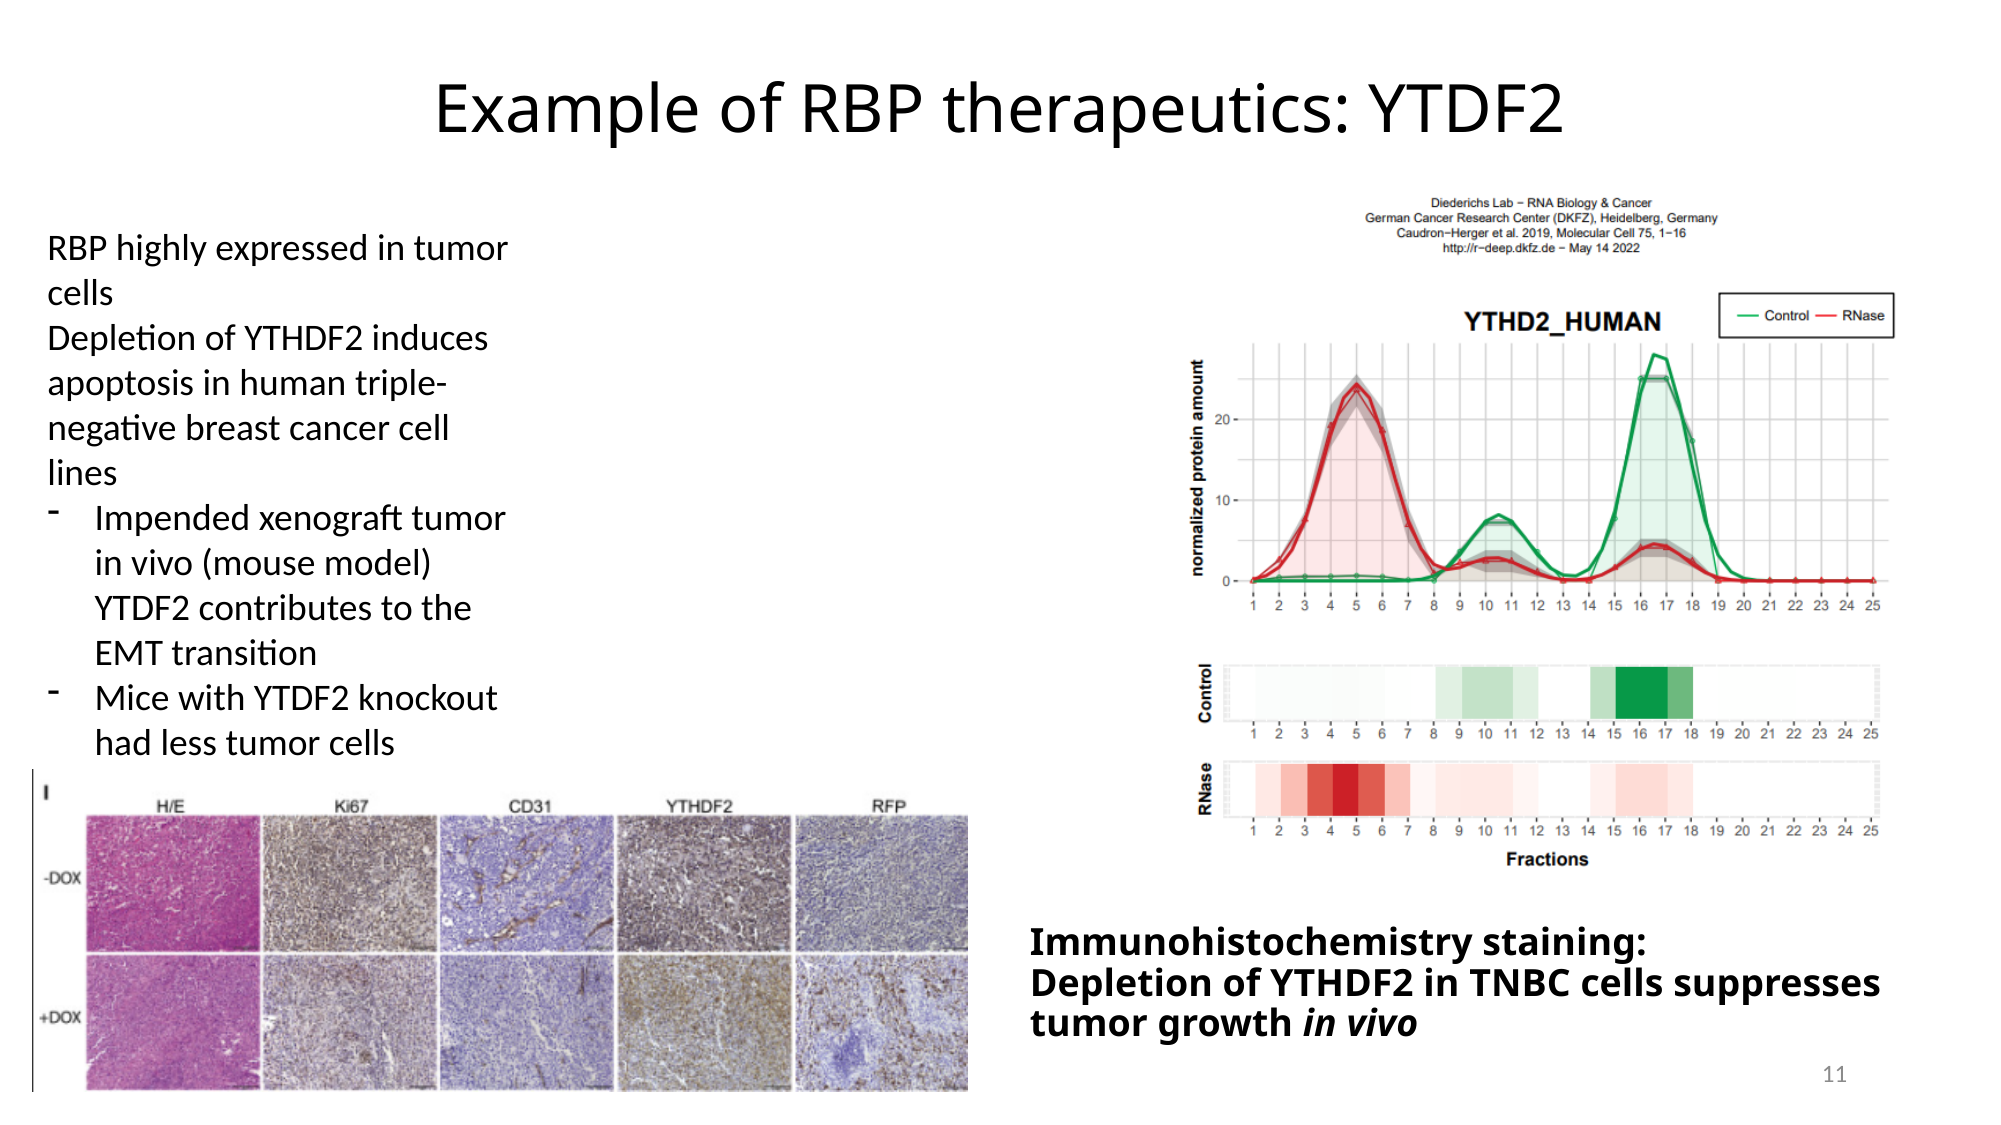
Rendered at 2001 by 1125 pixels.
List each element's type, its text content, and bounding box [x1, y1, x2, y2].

text_box RBP highly expressed in tumor cells Depletion of YTHDF2 induces apoptosis in human triple-negative breast cancer cell lines Impended xenograft tumor in vivo (mouse model) YTDF2 contributes to the EMT transition Mice with YTDF2 knockout had less tumor cells [32, 215, 531, 769]
picture [32, 769, 968, 1092]
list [1169, 161, 1909, 876]
text_box Immunohistochemistry staining: Depletion of YTHDF2 in TNBC cells suppresses tumor growth in vivo [1014, 875, 2000, 1093]
title Example of RBP therapeutics: YTDF2 [137, 59, 1863, 162]
slide_number 11 [1412, 1042, 1863, 1103]
